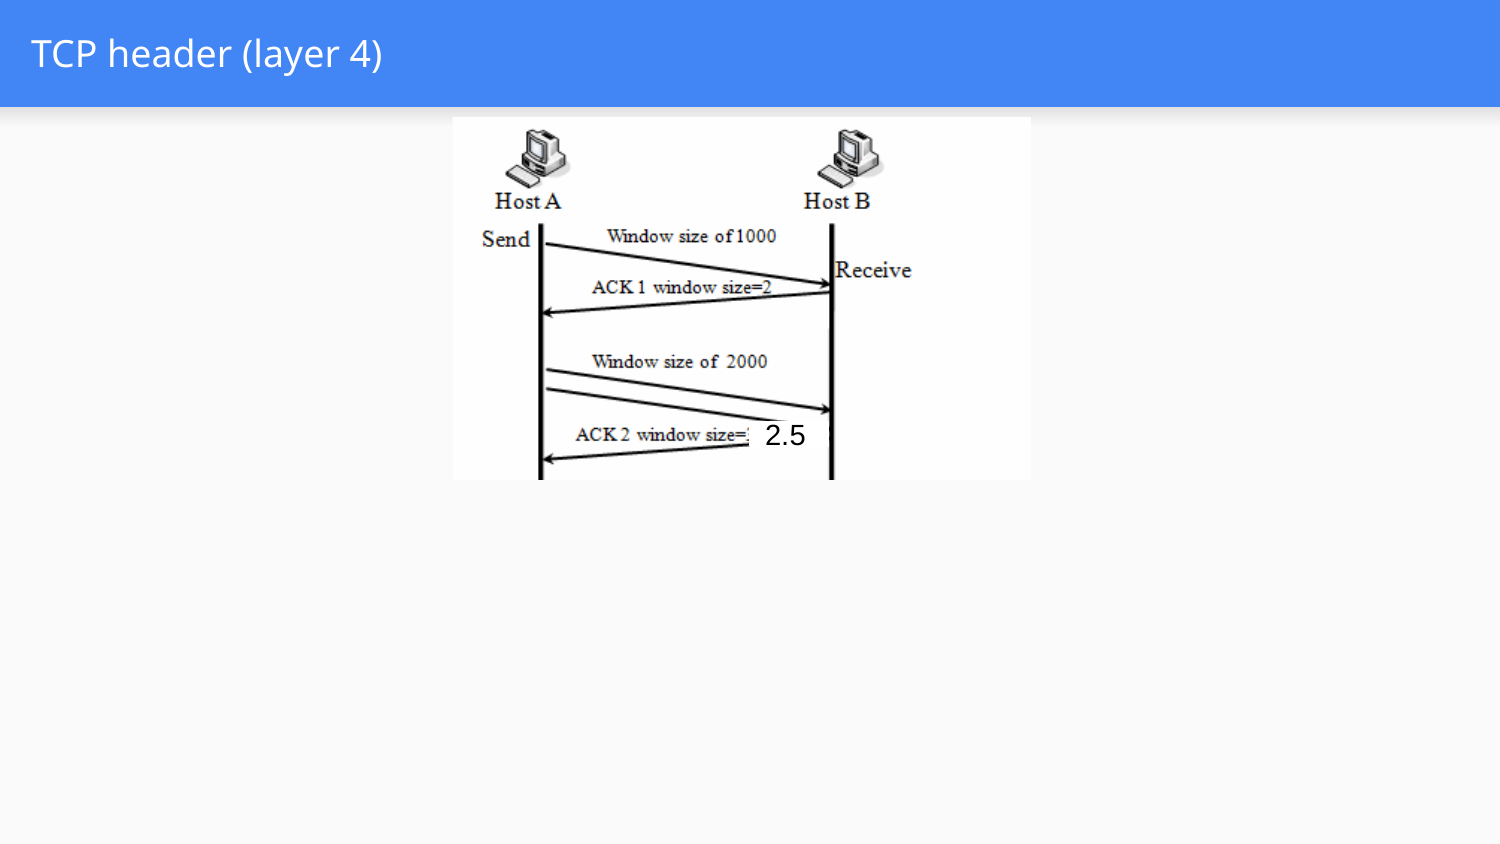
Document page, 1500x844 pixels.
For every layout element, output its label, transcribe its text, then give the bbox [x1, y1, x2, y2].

title TCP header (layer 4) [16, 2, 1464, 102]
picture [452, 116, 1032, 480]
